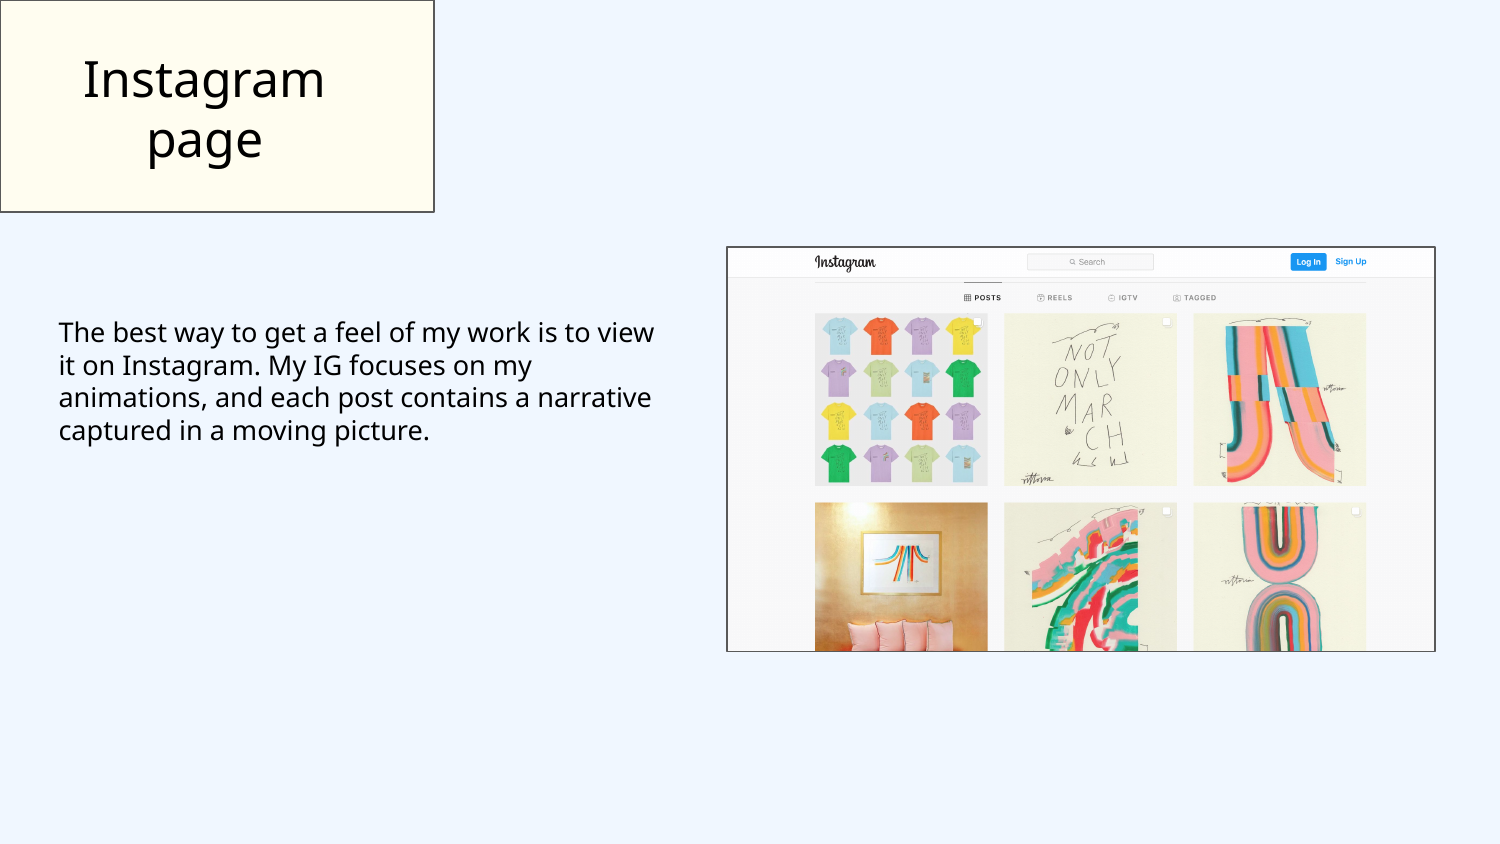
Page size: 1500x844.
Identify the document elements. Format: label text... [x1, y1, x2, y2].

picture [727, 247, 1435, 652]
text_box [0, 0, 434, 213]
title The best way to get a feel of my work is to view it on Instagram. My IG focuses on my animations, and each post contains a narrative captured in a moving picture. [43, 300, 671, 569]
title Instagram page [60, 32, 350, 179]
